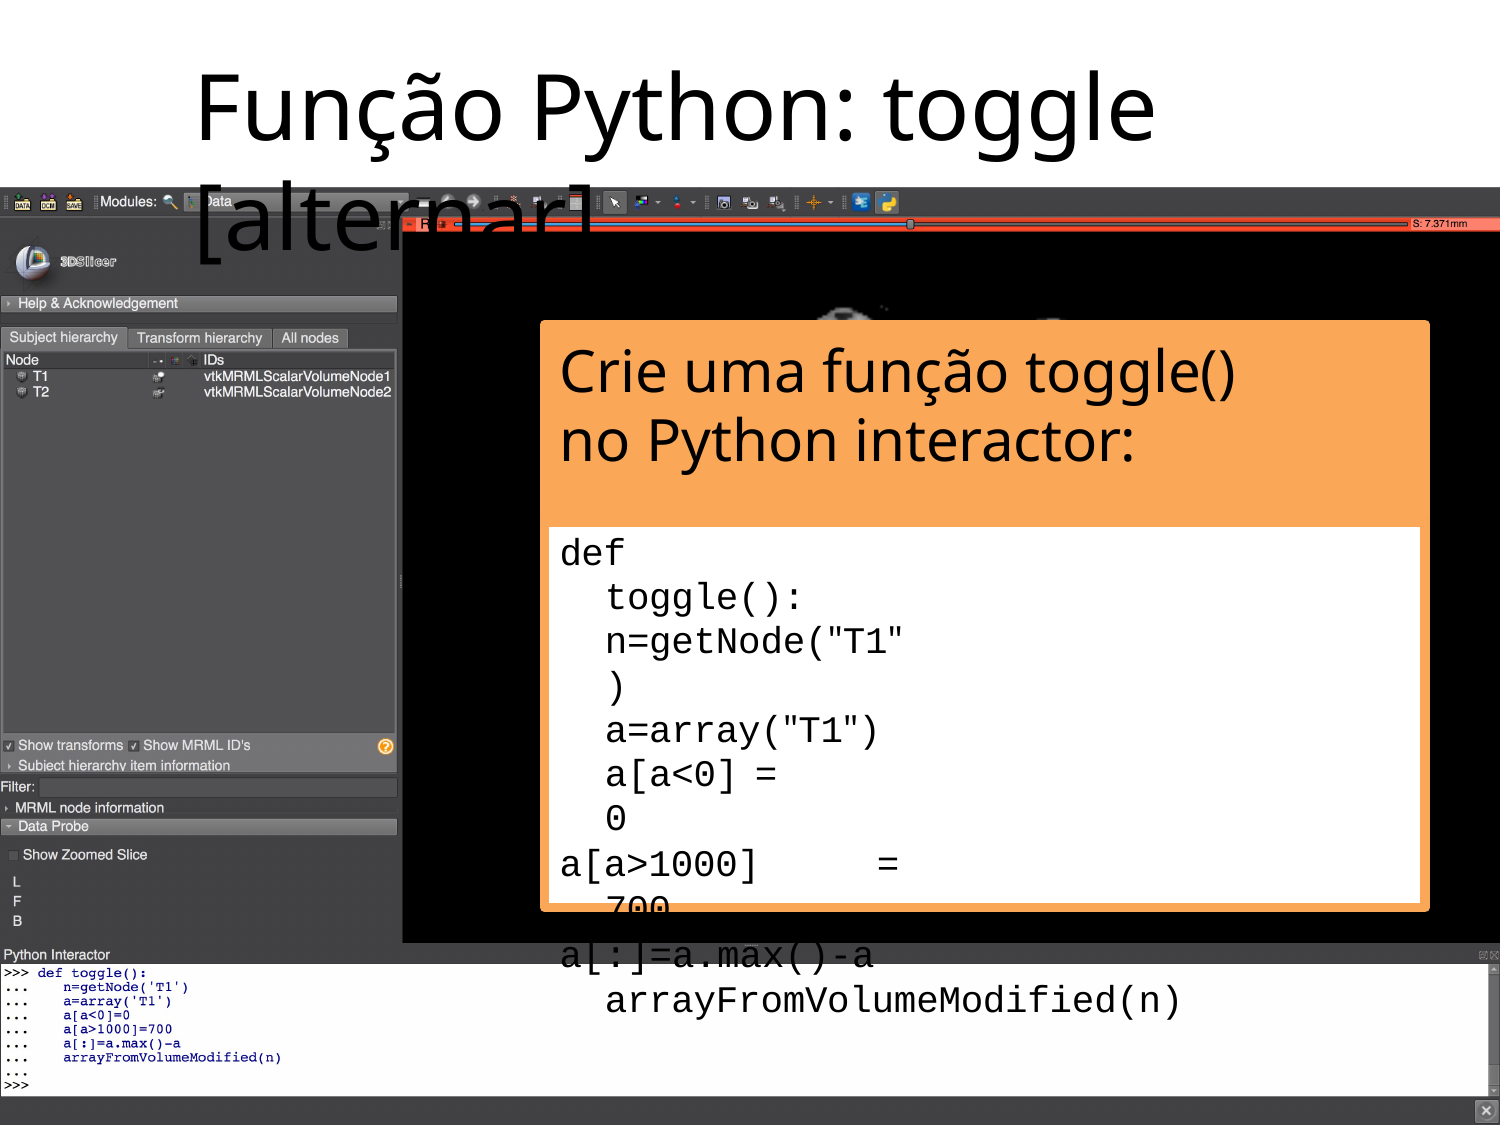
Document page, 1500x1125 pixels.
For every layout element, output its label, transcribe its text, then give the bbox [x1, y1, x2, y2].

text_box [0, 187, 1500, 1125]
title Função Python: toggle [alternar] [75, 0, 1425, 185]
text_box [532, 513, 1438, 925]
